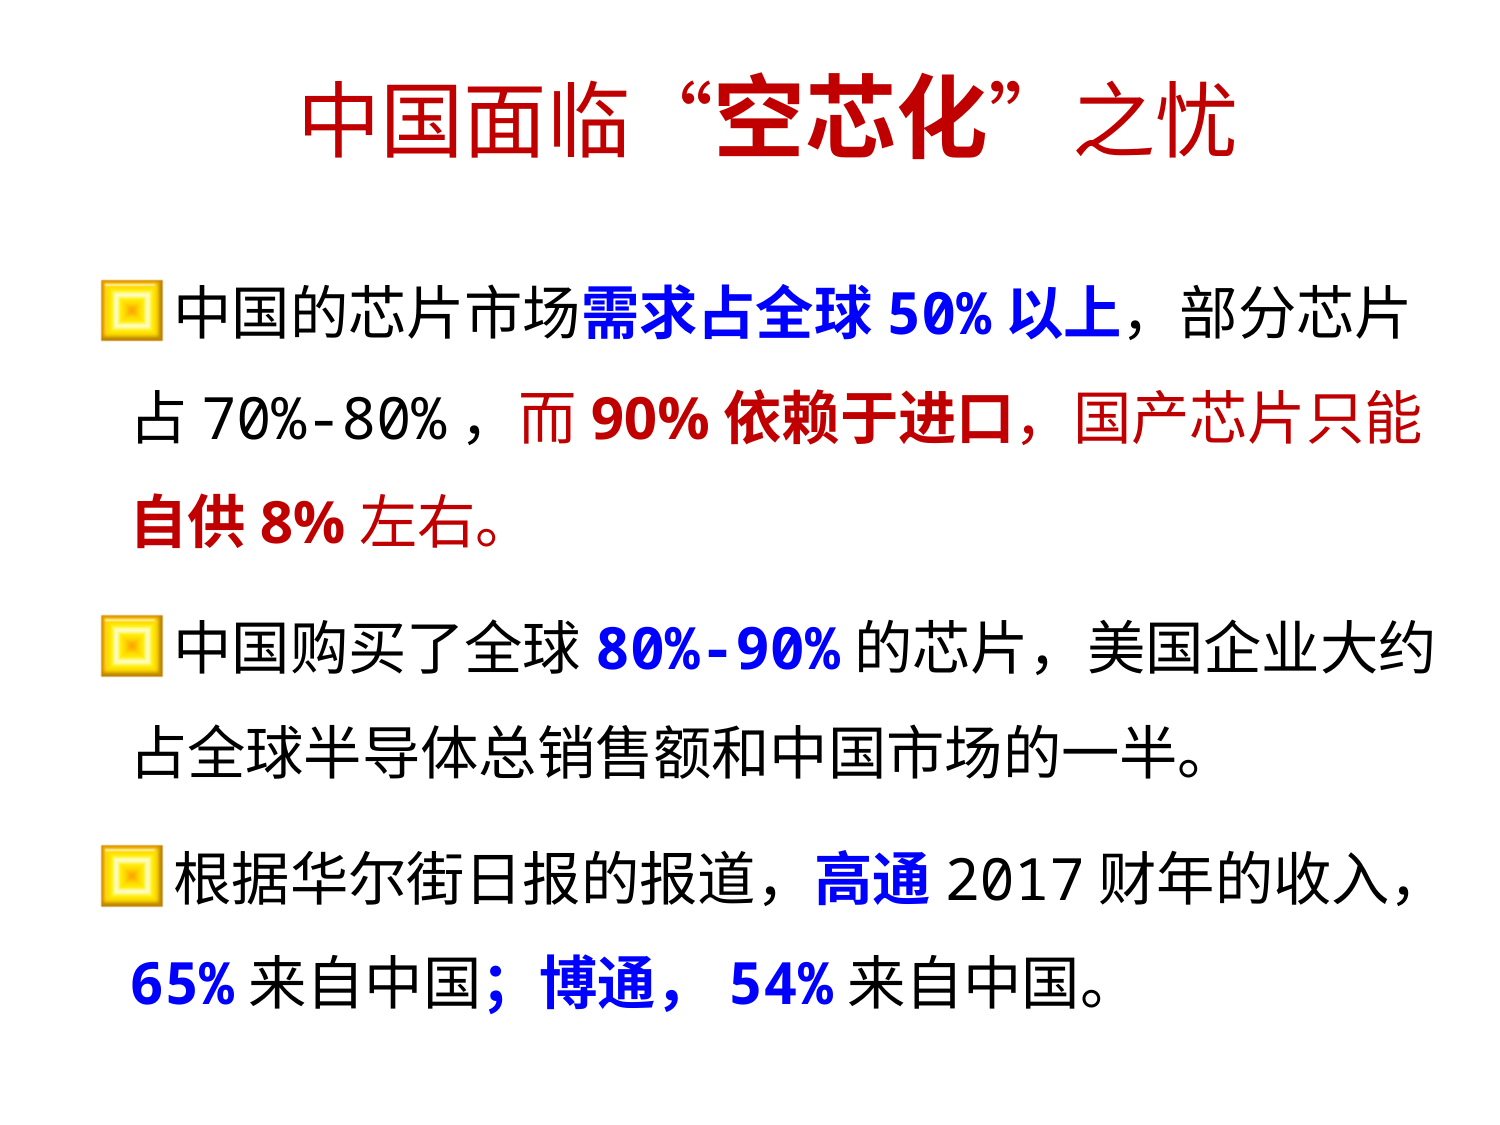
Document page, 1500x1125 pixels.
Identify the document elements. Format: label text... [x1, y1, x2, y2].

picture [91, 270, 174, 352]
title 中国面临“空芯化”之忧 [76, 31, 1460, 213]
picture [91, 835, 174, 918]
picture [91, 605, 174, 688]
list 中国的芯片市场需求占全球50%以上，部分芯片占70%-80%，而90%依赖于进口，国产芯片只能自供8%左右。 中国购买了全球80%-90%的芯片，美国企业大约占全球半导体总销售额和中国市场的一半。 根据华尔街日报的报道，高通2017财年的收入，65%来自中国；博通，54%来自中国。 [76, 233, 1465, 1081]
